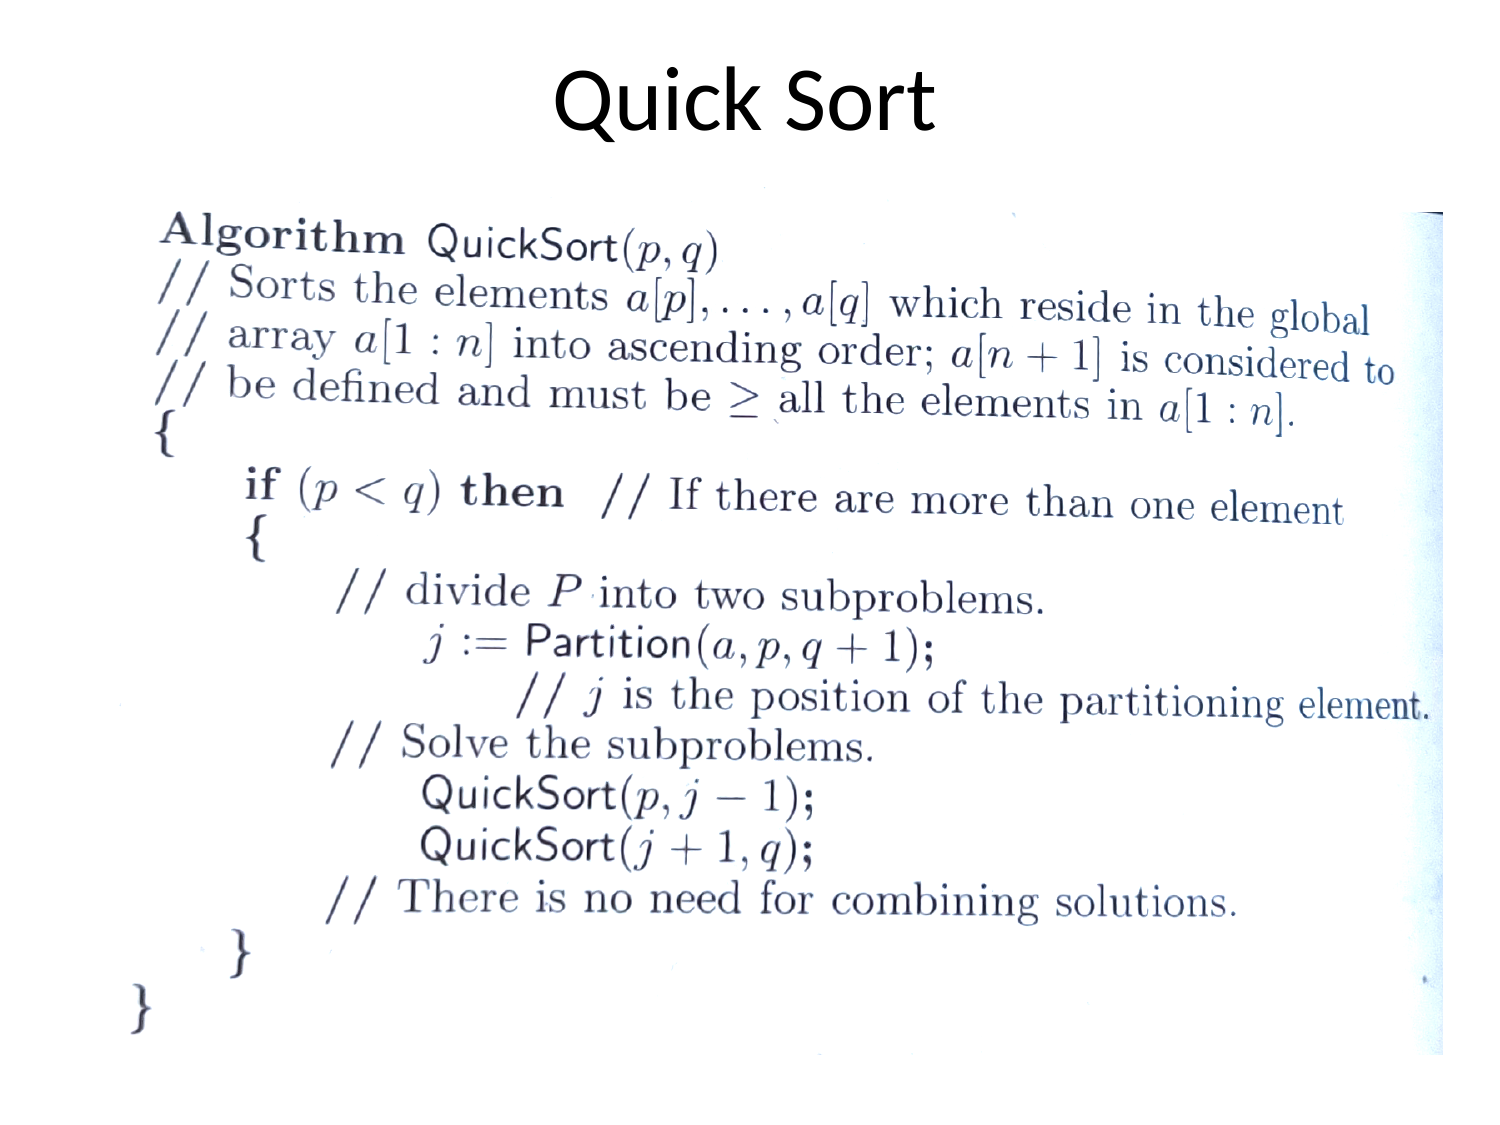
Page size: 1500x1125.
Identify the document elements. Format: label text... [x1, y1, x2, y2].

title Quick Sort [70, 0, 1421, 188]
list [105, 187, 1443, 1055]
